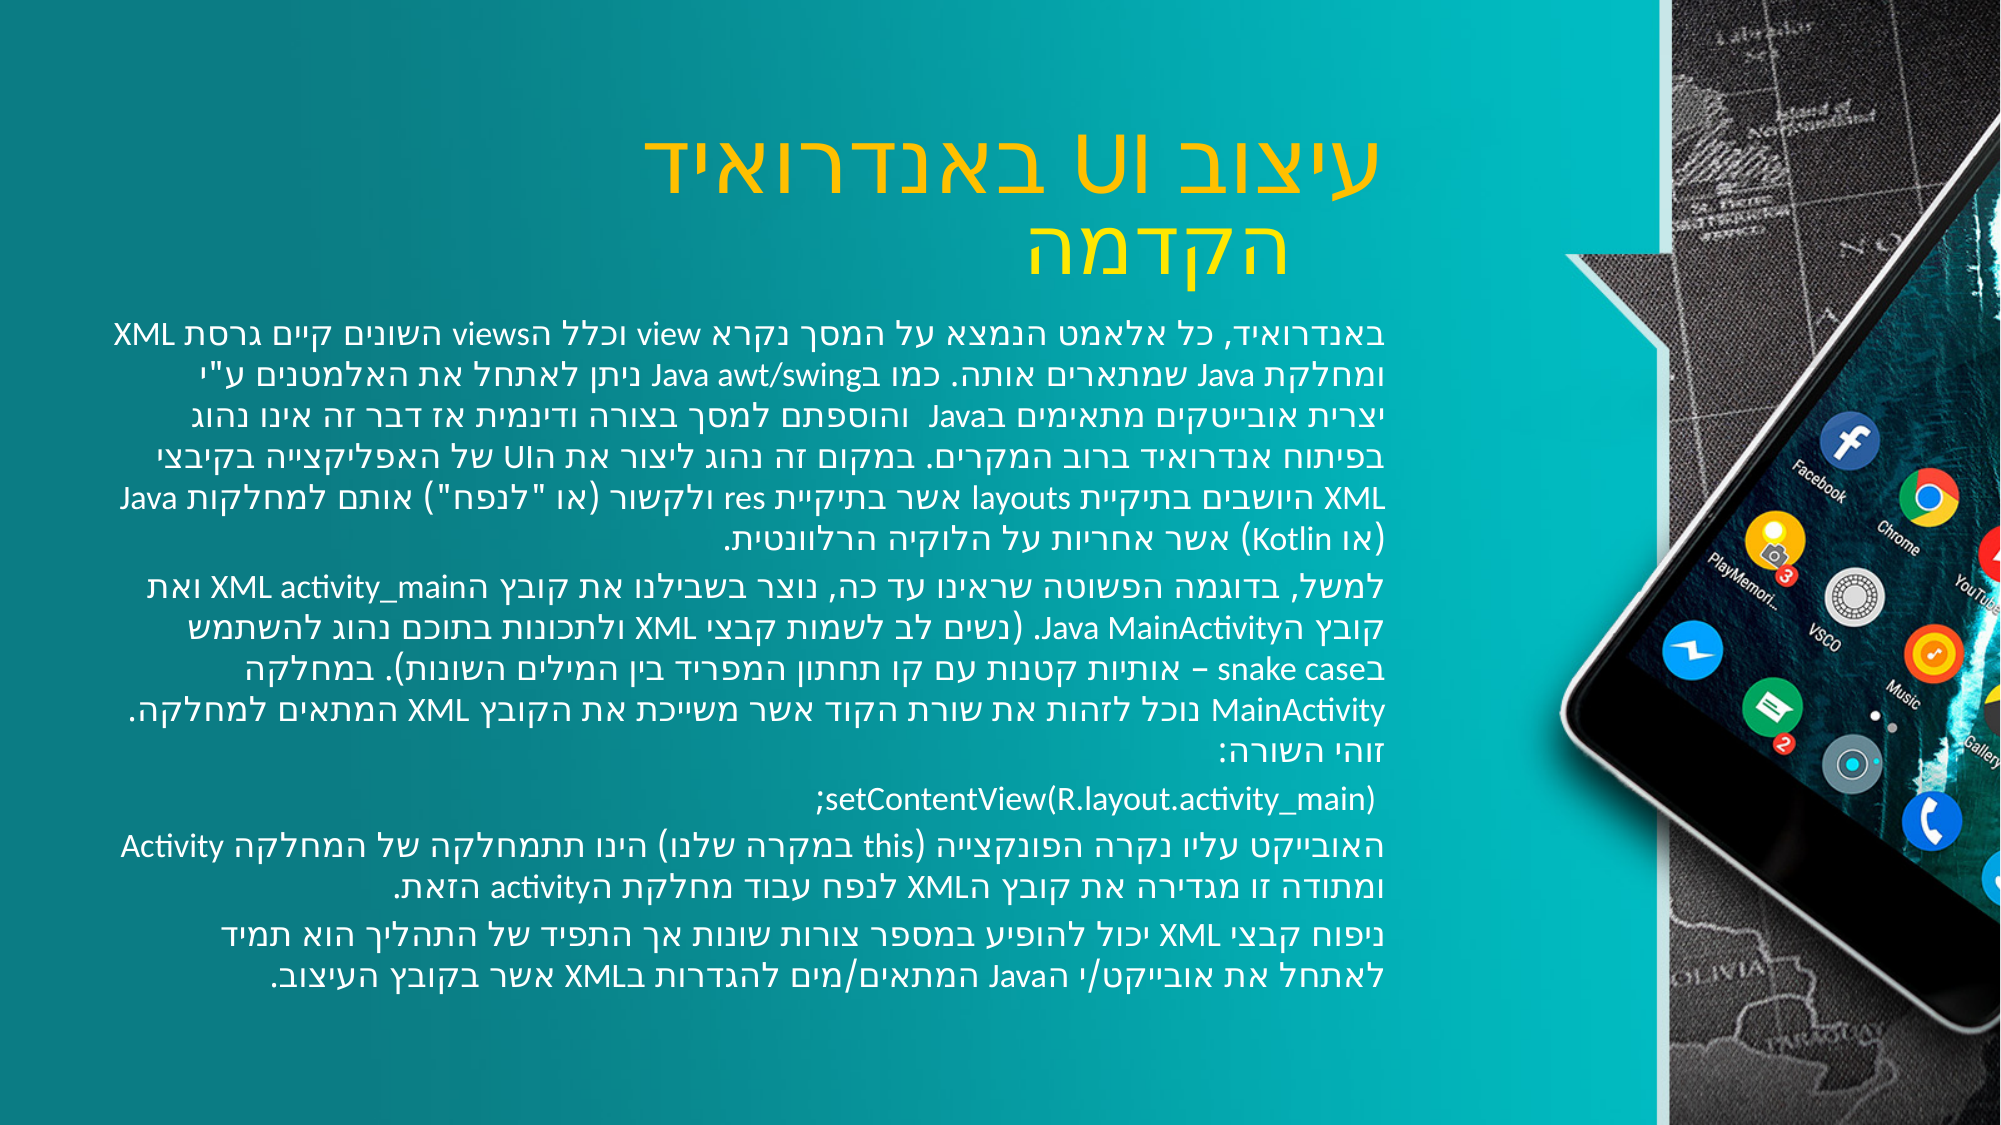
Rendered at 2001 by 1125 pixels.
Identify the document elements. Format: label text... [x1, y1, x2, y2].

picture [1995, 876, 2001, 889]
picture [0, 0, 2001, 1125]
list באנדרואיד, כל אלאמט הנמצא על המסך נקרא view וכלל הviews השונים קיים גרסת XML ומחלקת Java שמתארים אותה. כמו בJava awt/swing ניתן לאתחל את האלמטנים ע"י יצרית אובייטקים מתאימים בJava והוספתם למסך בצורה ודינמית אז דבר זה אינו נהוג בפיתוח אנדרואיד ברוב המקרים. במקום זה נהוג ליצור את הUI של האפליקצייה בקיבצי XML היושבים בתיקיית layouts אשר בתיקיית res ולקשור (או "לנפח") אותם למחלקות Java (או Kotlin) אשר אחריות על הלוקיה הרלוונטית. למשל, בדוגמה הפשוטה שראינו עד כה, נוצר בשבילנו את קובץ הXML activity_main ואת קובץ הJava MainActivity. (נשים לב לשמות קבצי XML ולתכונות בתוכם נהוג להשתמש בsnake case – אותיות קטנות עם קו תחתון המפריד בין המילים השונות). במחלקה MainActivity נוכל לזהות את שורת הקוד אשר משייכת את הקובץ XML המתאים למחלקה. זוהי השורה: setContentView(R.layout.activity_main); האובייקט עליו נקרה הפונקצייה (this במקרה שלנו) הינו תתמחלקה של המחלקה Activity ומתודה זו מגדירה את קובץ הXML לנפח עבוד מחלקת הactivity הזאת. ניפוח קבצי XML יכול להופיע במספר צורות שונות אך התפיד של התהליך הוא תמיד לאתחל את אובייקט/י הJava המתאים/מים להגדרות בXML אשר בקובץ העיצוב. [98, 303, 1401, 1031]
title עיצוב UI באנדרואיד [98, 94, 1401, 221]
text_box הקדמה [98, 178, 1309, 304]
